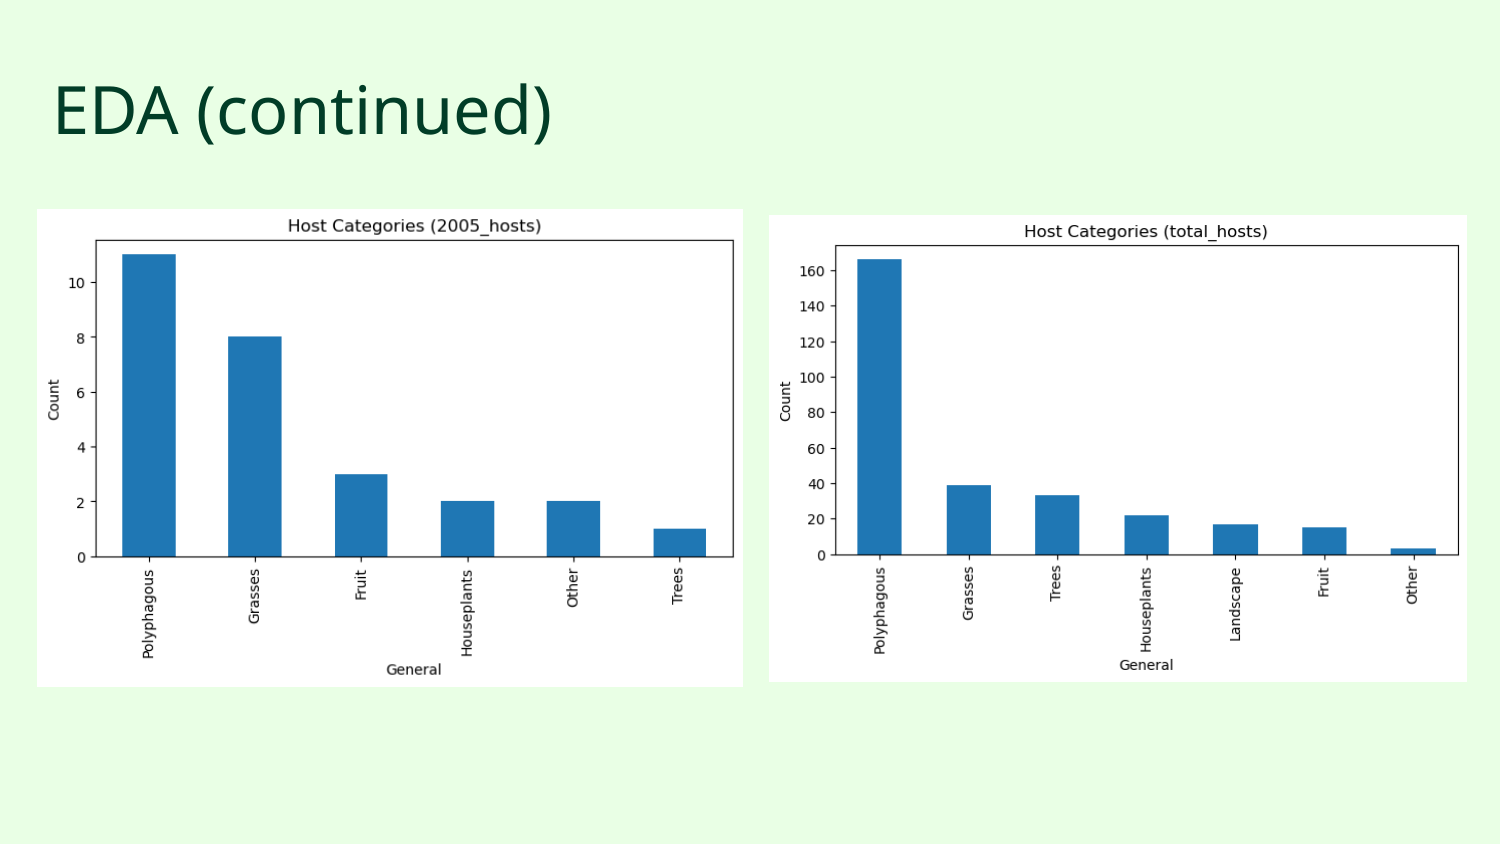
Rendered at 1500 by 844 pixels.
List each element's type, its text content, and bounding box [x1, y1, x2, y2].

picture [768, 214, 1467, 682]
picture [37, 209, 743, 688]
title EDA (continued) [37, 75, 743, 137]
